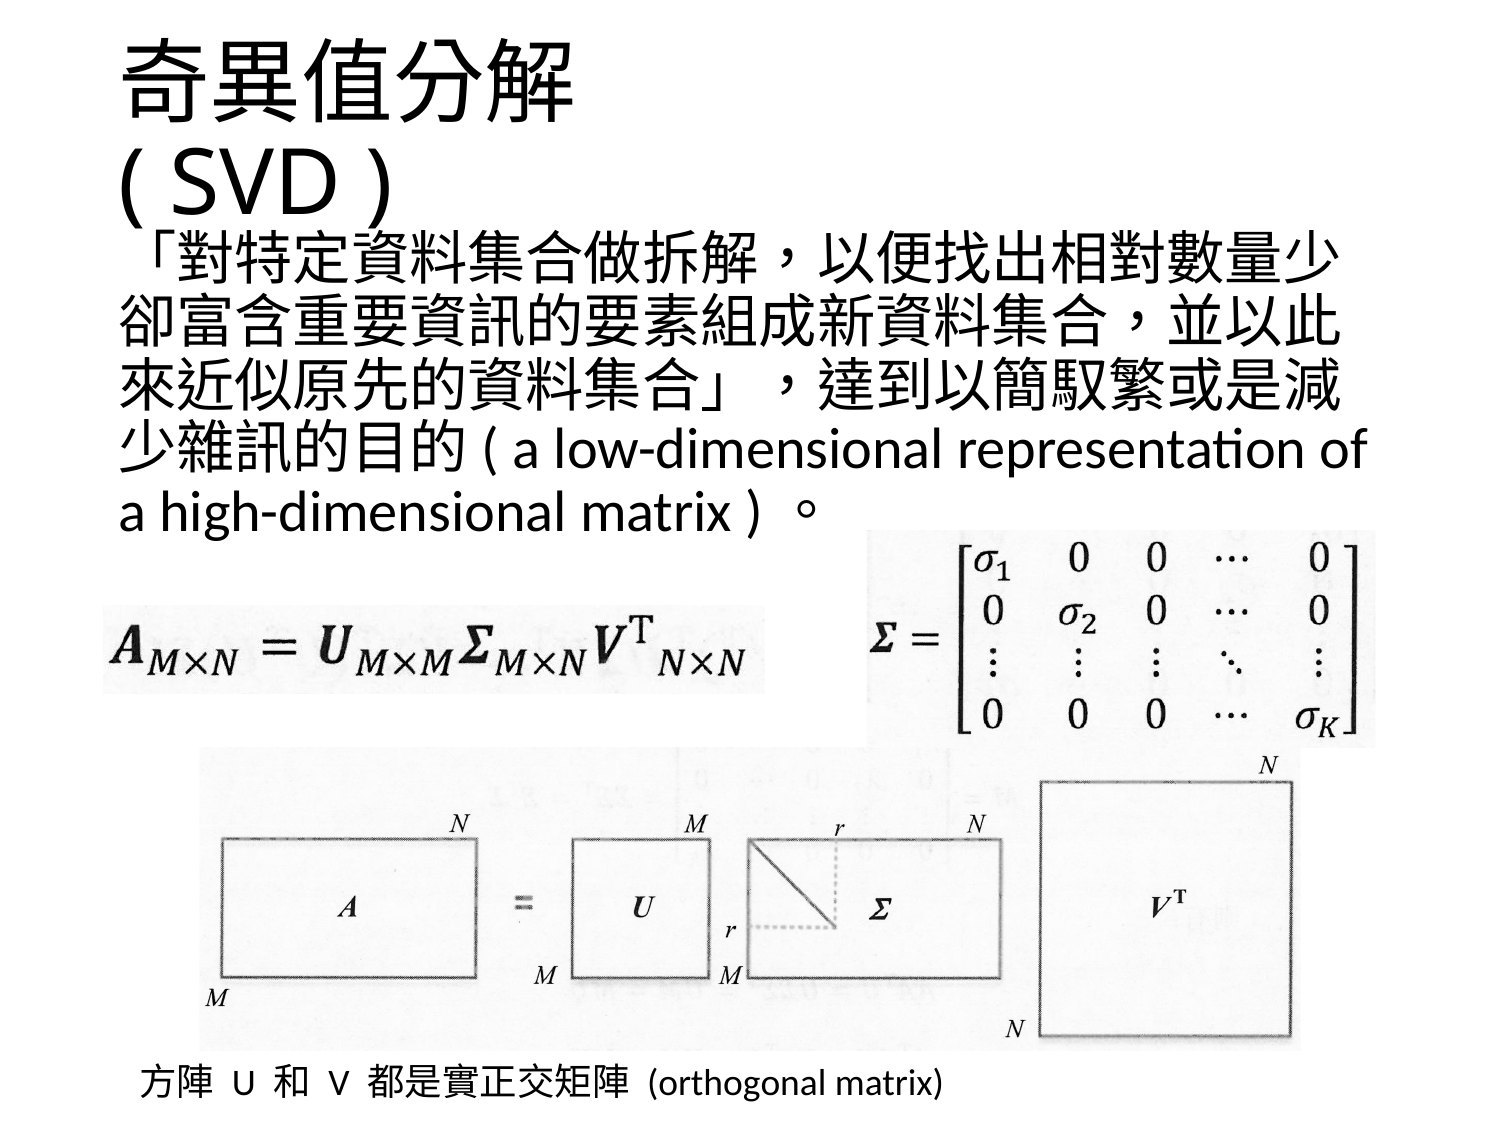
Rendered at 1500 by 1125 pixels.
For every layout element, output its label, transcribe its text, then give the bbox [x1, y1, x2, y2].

picture [103, 605, 765, 694]
list 「對特定資料集合做拆解，以便找出相對數量少卻富含重要資訊的要素組成新資料集合，並以此來近似原先的資料集合」，達到以簡馭繁或是減少雜訊的目的( a low-dimensional representation of a high-dimensional matrix )。 [103, 222, 1397, 563]
picture [199, 530, 1376, 1051]
title 奇異值分解( SVD ) [103, 59, 867, 211]
text_box 方陣 U 和 V 都是實正交矩陣 (orthogonal matrix) [124, 1050, 985, 1111]
